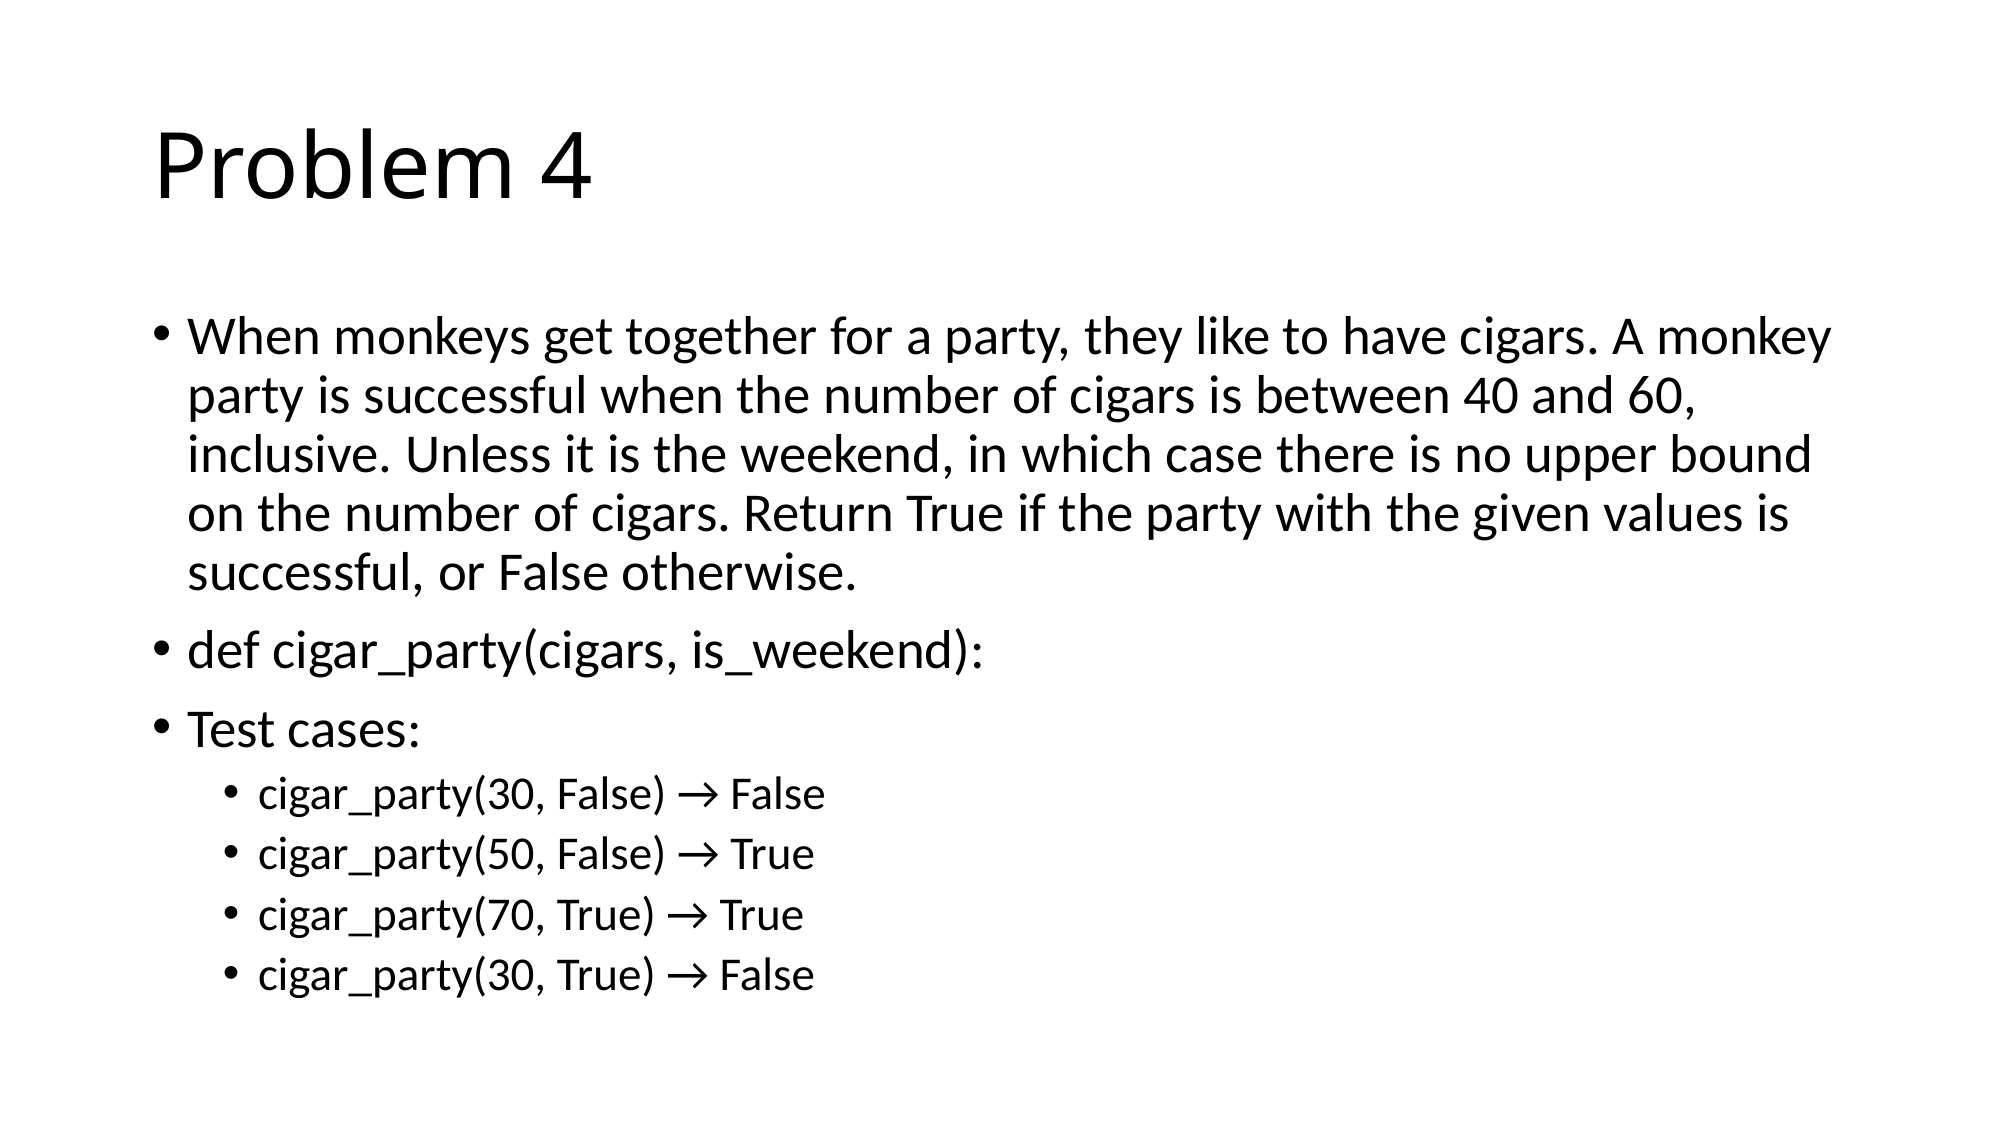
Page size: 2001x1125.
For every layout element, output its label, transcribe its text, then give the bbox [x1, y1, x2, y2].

title Problem 4 [137, 59, 1863, 278]
list When monkeys get together for a party, they like to have cigars. A monkey party is successful when the number of cigars is between 40 and 60, inclusive. Unless it is the weekend, in which case there is no upper bound on the number of cigars. Return True if the party with the given values is successful, or False otherwise. def cigar_party(cigars, is_weekend): Test cases: cigar_party(30, False) → False cigar_party(50, False) → True cigar_party(70, True) → True cigar_party(30, True) → False [137, 299, 1863, 1014]
